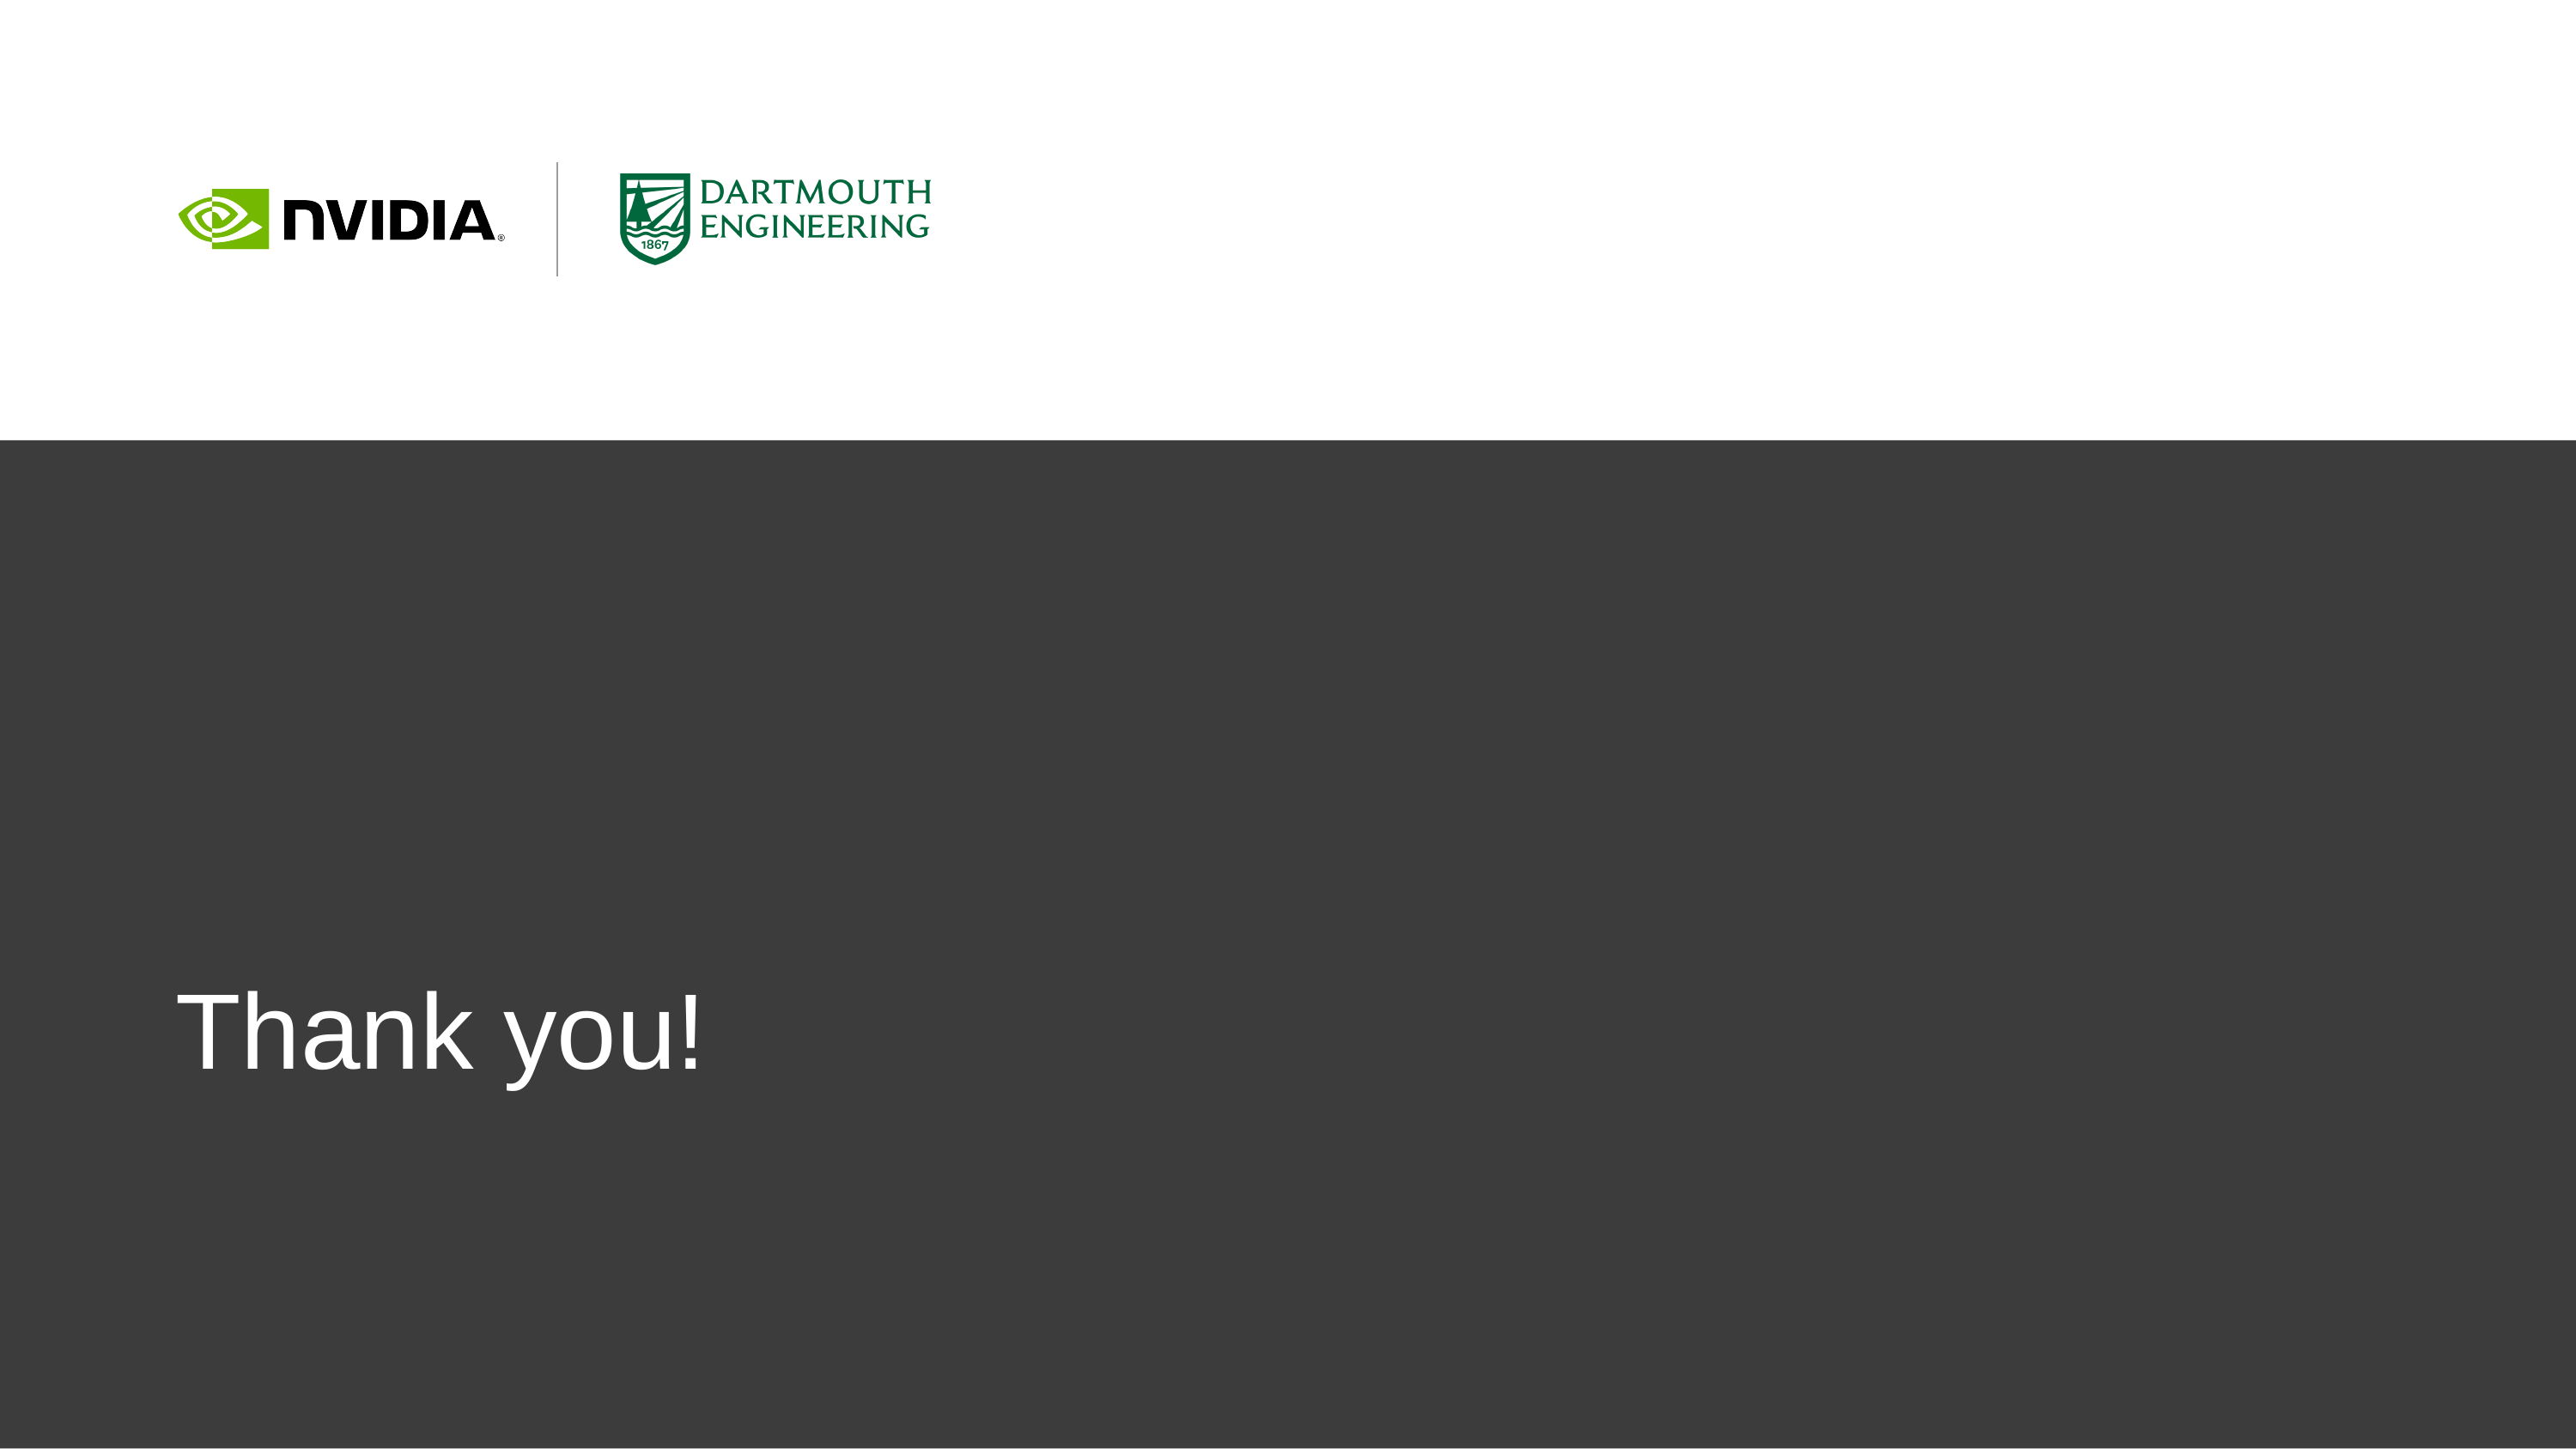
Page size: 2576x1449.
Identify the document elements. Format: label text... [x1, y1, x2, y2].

picture [620, 173, 931, 265]
picture [138, 149, 544, 289]
title Thank you! [162, 594, 1435, 1099]
